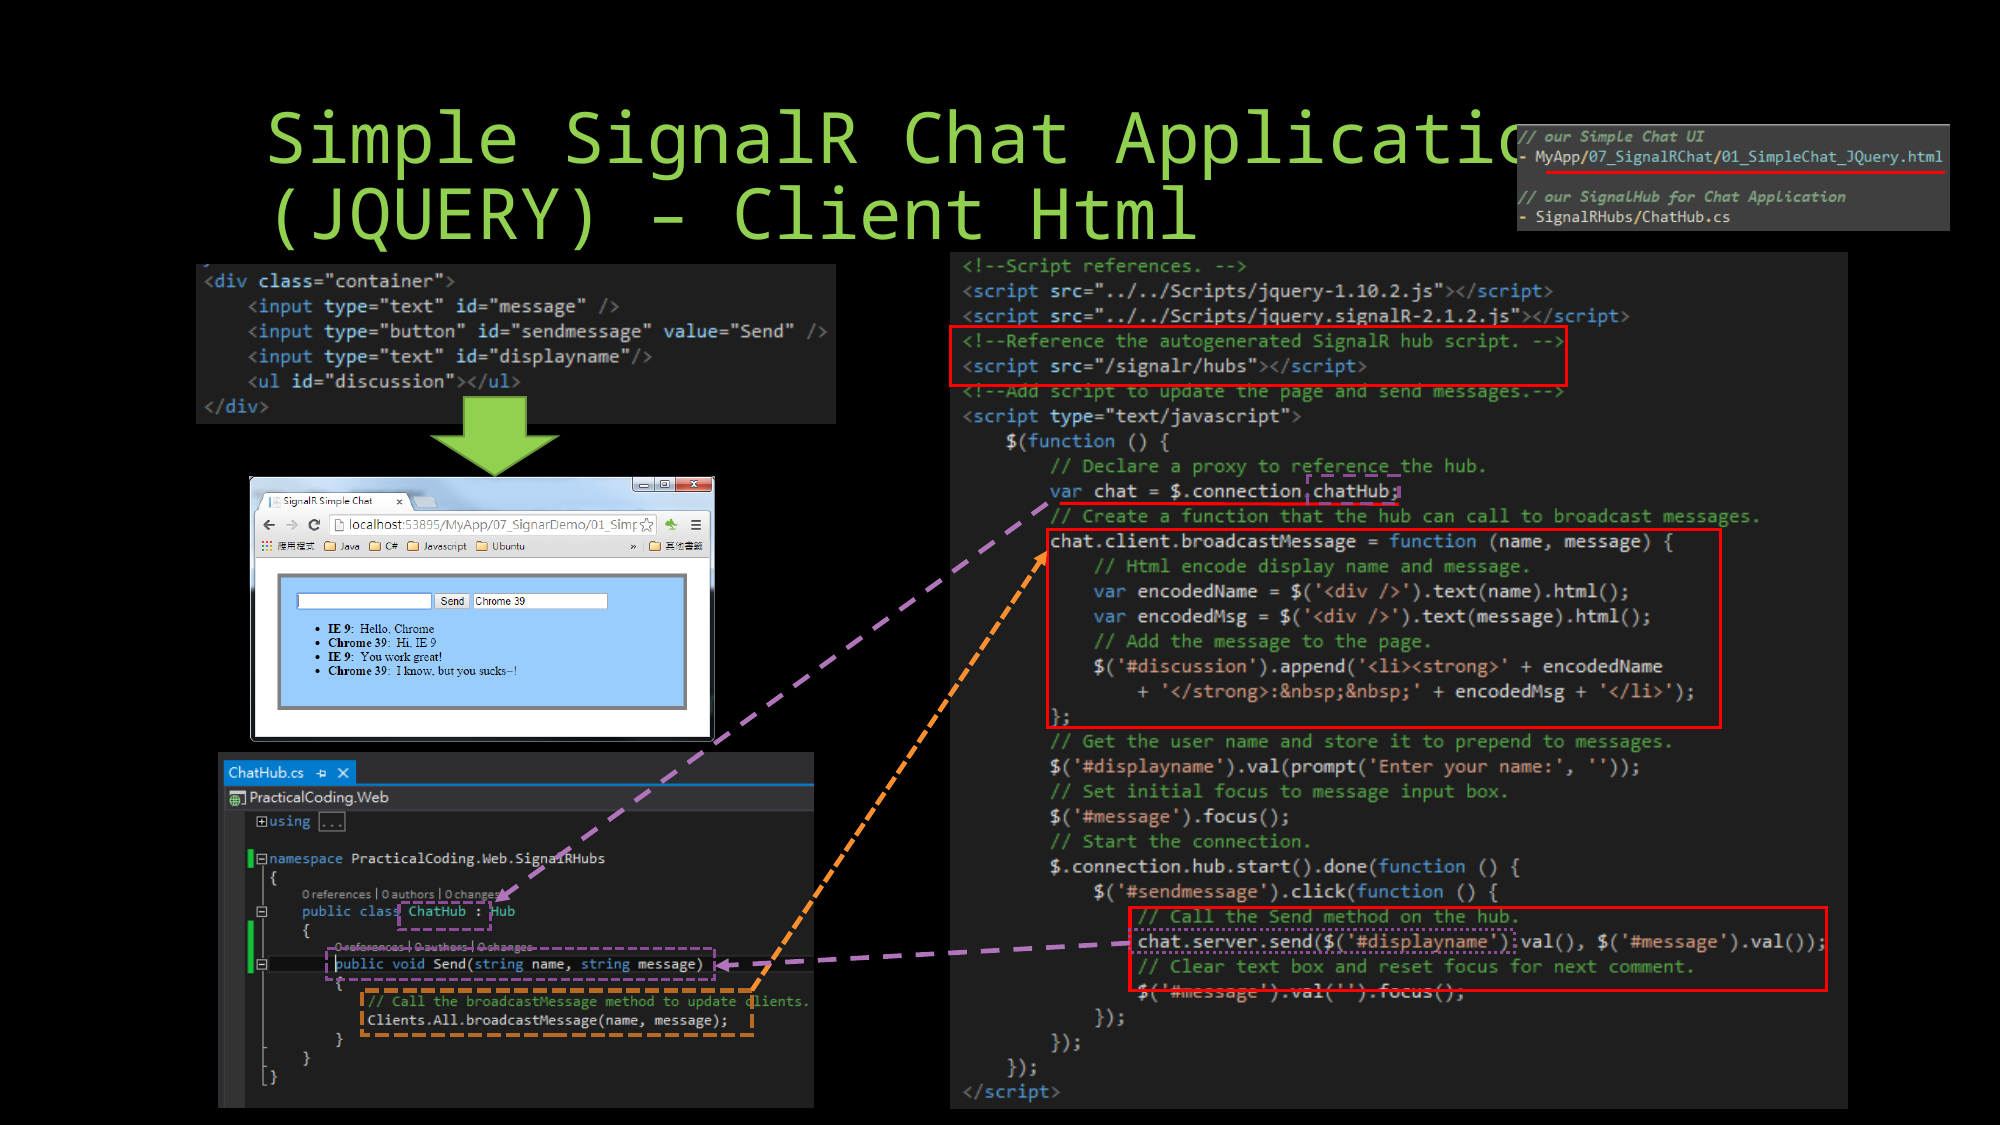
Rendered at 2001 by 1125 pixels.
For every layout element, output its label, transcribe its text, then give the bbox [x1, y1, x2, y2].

title Simple SignalR Chat Application (JQUERY) – Client Html [249, 75, 1750, 263]
picture [218, 752, 814, 1108]
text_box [751, 550, 1048, 943]
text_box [751, 966, 1048, 991]
text_box [429, 424, 561, 476]
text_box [714, 943, 1130, 966]
picture [196, 264, 836, 424]
picture [1517, 124, 1950, 231]
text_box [494, 503, 1048, 903]
picture [249, 476, 715, 742]
picture [950, 252, 1848, 1109]
